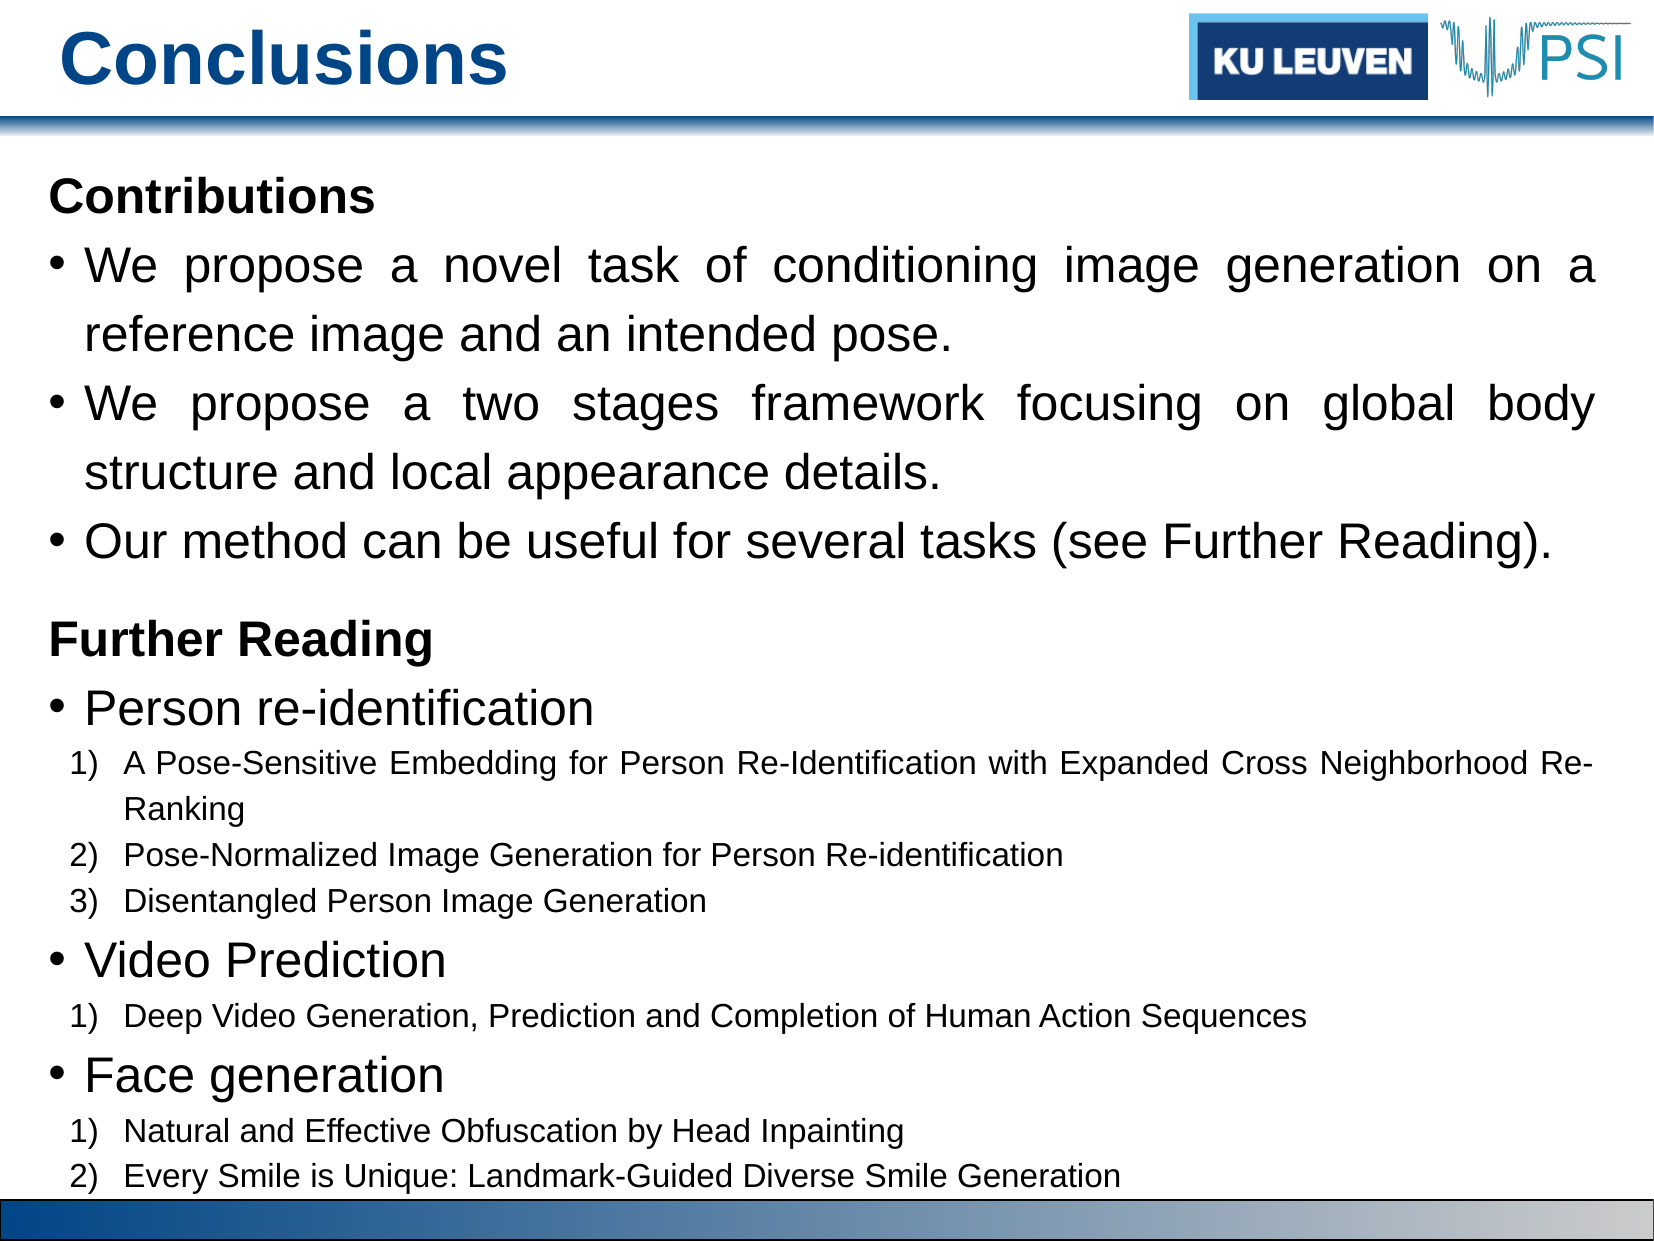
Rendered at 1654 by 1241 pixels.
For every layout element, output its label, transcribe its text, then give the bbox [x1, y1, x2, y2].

text_box [0, 1200, 1654, 1241]
title Conclusions [59, 14, 1170, 100]
text_box [0, 116, 1654, 136]
text_box Contributions We propose a novel task of conditioning image generation on a reference image and an intended pose. We propose a two stages framework focusing on global body structure and local appearance details. Our method can be useful for several tasks (see Further Reading). Further Reading Person re-identification A Pose-Sensitive Embedding for Person Re-Identification with Expanded Cross Neighborhood Re-Ranking Pose-Normalized Image Generation for Person Re-identification Disentangled Person Image Generation Video Prediction Deep Video Generation, Prediction and Completion of Human Action Sequences Face generation Natural and Effective Obfuscation by Head Inpainting Every Smile is Unique: Landmark-Guided Diverse Smile Generation [48, 172, 1597, 1214]
picture [1188, 6, 1645, 107]
